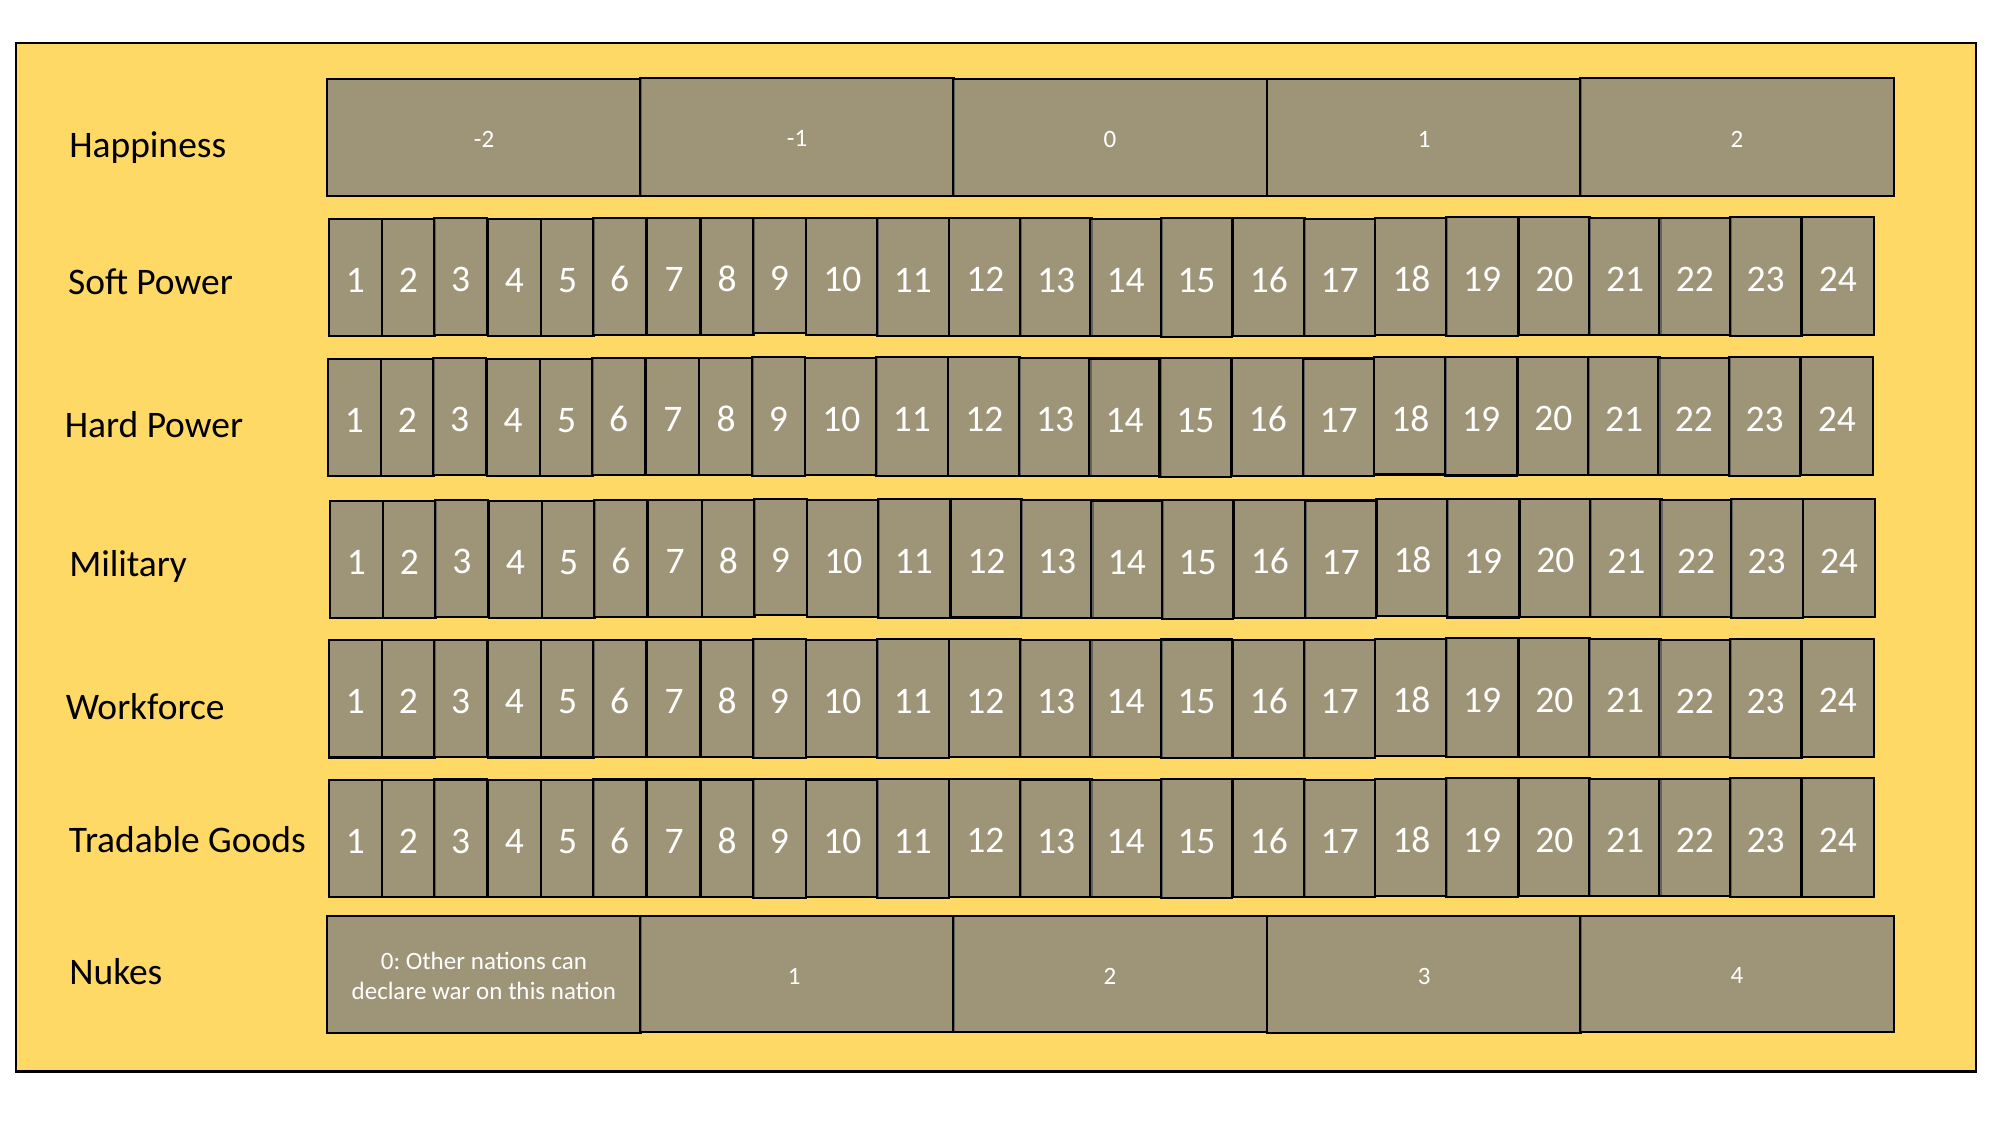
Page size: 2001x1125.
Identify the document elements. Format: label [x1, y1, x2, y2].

text_box [15, 43, 1977, 1072]
